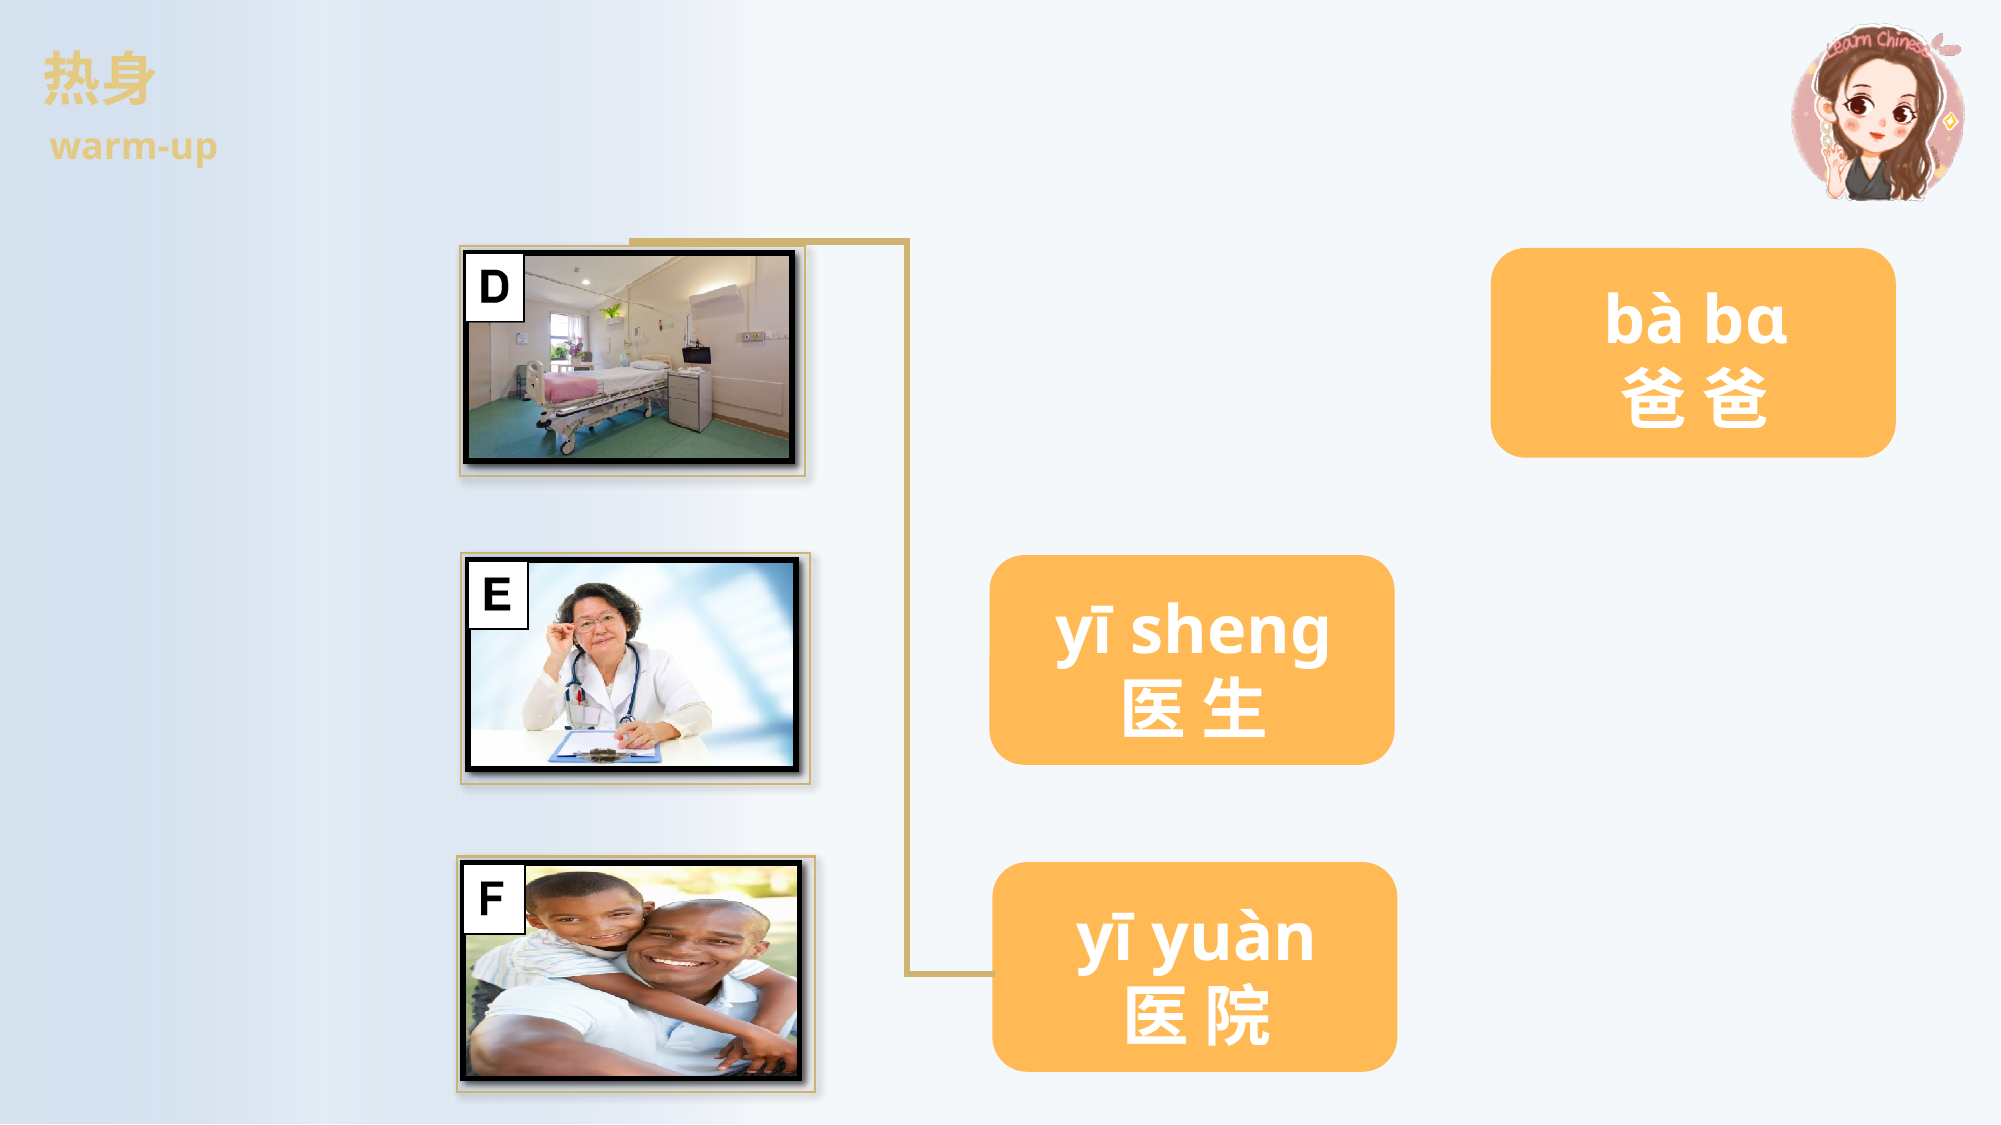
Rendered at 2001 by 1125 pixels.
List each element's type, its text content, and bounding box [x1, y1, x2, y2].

picture [0, 0, 2001, 1125]
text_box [992, 862, 1399, 1072]
text_box 热身 [27, 35, 174, 120]
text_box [1490, 247, 1897, 458]
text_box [1178, 555, 1396, 765]
text_box warm-up [34, 115, 234, 175]
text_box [450, 429, 1178, 793]
